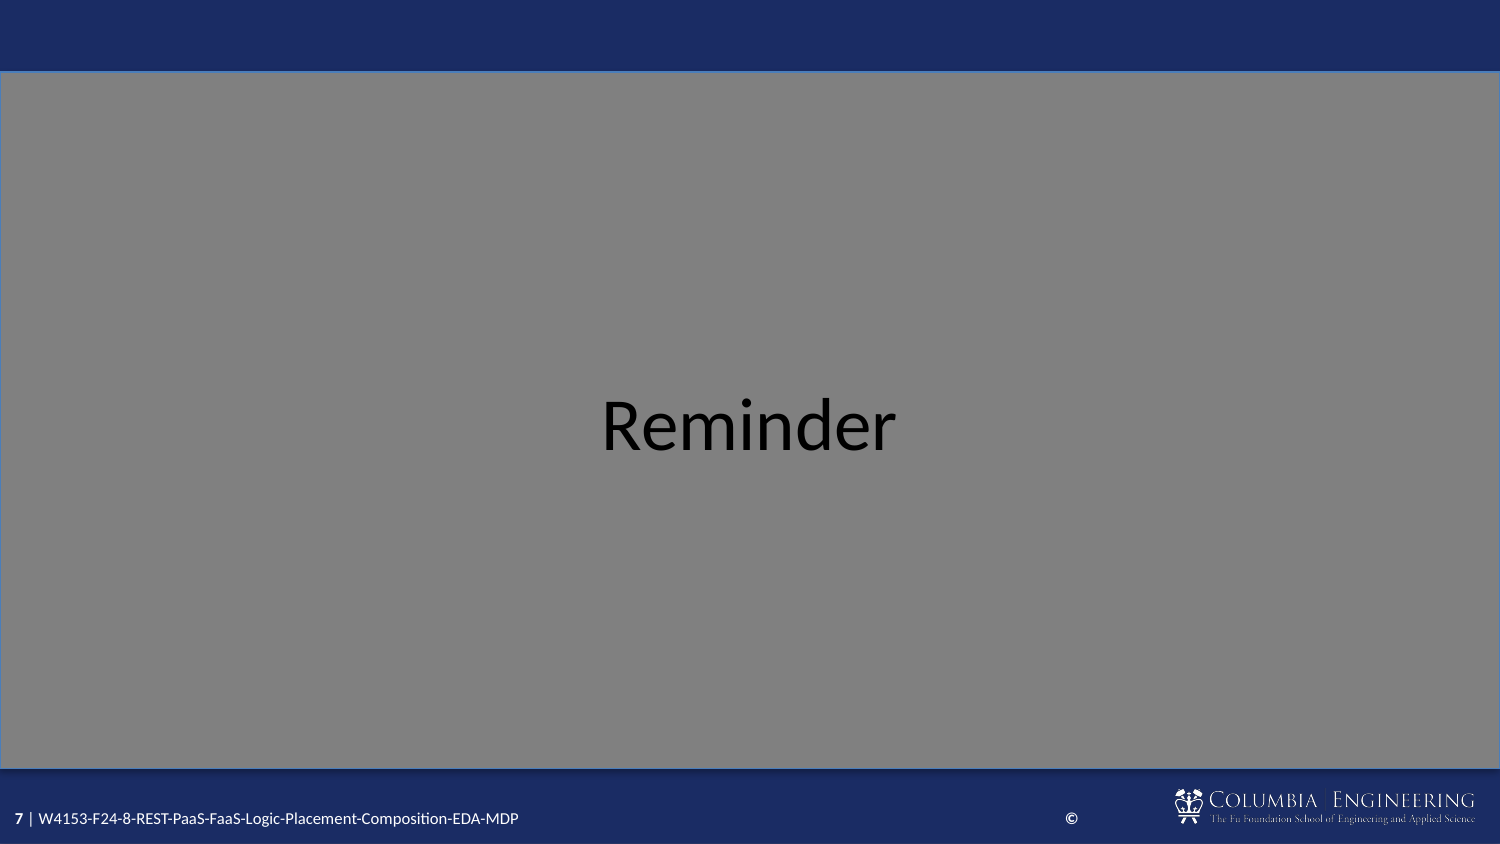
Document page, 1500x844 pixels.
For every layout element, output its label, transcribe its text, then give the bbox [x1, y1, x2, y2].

text_box 7 | W4153-F24-8-REST-PaaS-FaaS-Logic-Placement-Composition-EDA-MDP © Donald F. Ferguson, 2024 [0, 770, 1113, 844]
text_box Reminder [0, 71, 1500, 769]
text_box [1113, 776, 1500, 844]
picture [1174, 787, 1475, 825]
